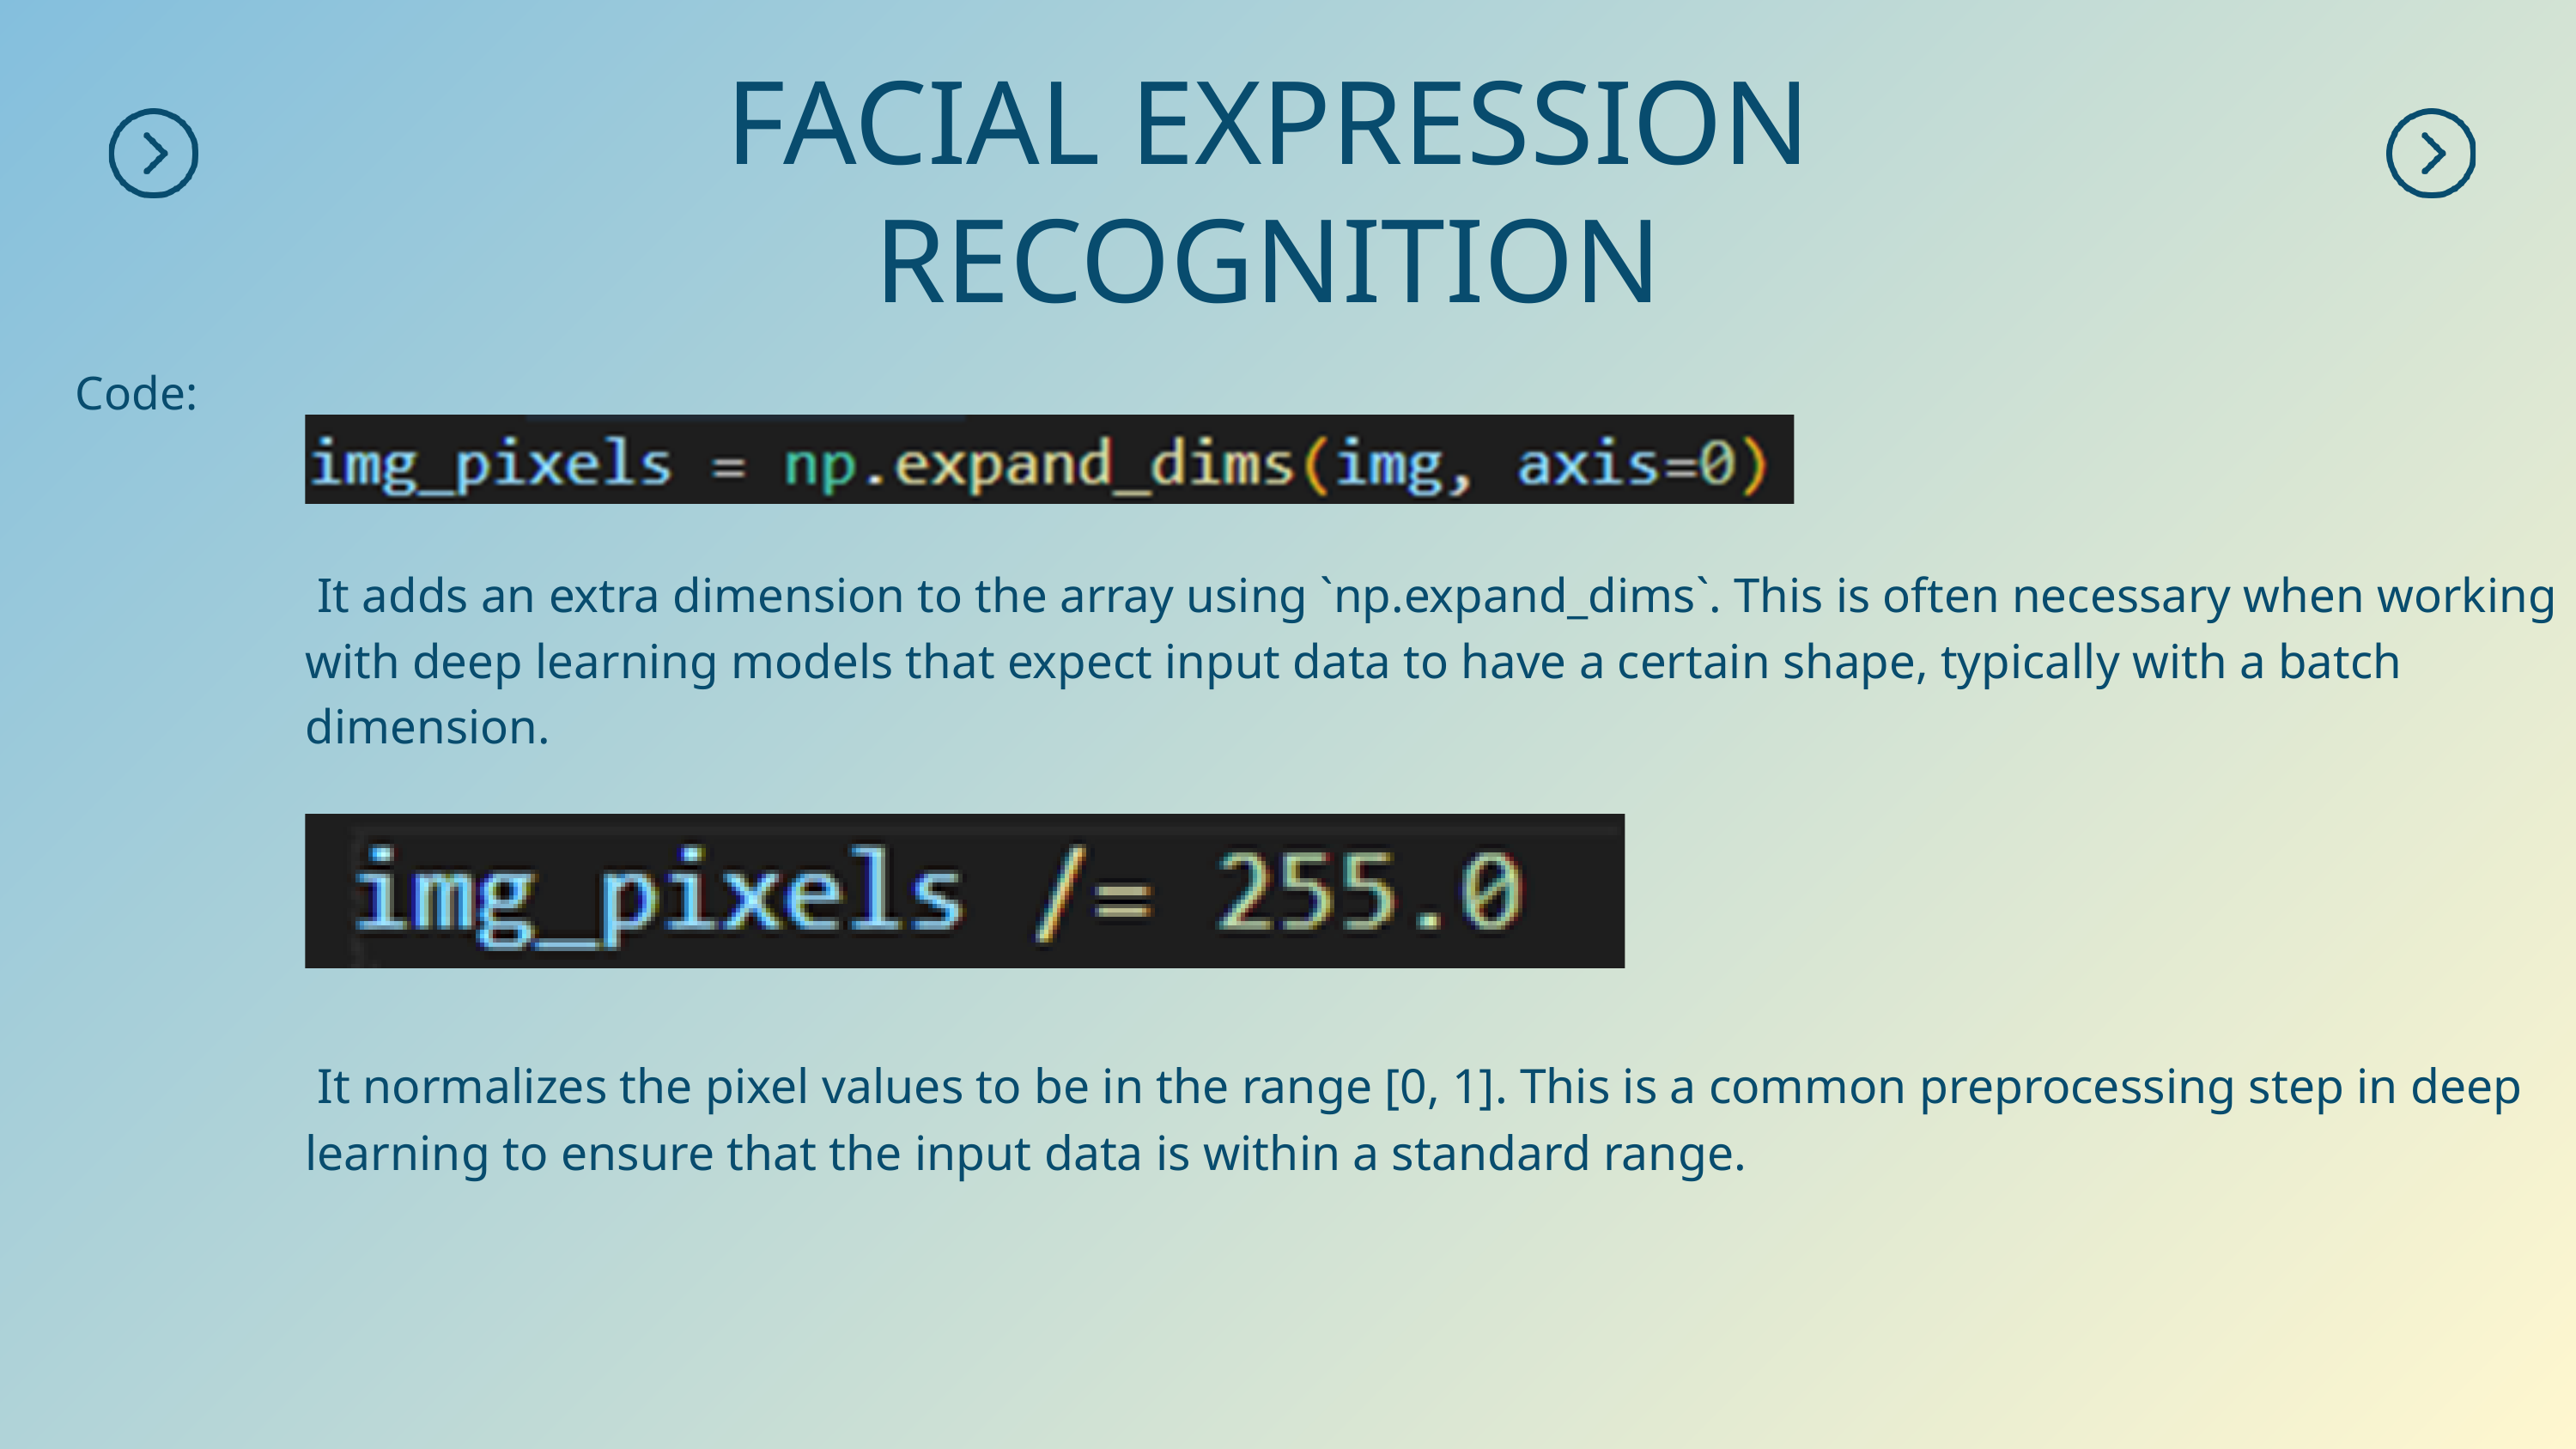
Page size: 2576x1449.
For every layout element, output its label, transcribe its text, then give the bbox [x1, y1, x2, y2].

text_box It adds an extra dimension to the array using `np.expand_dims`. This is often necessary when working with deep learning models that expect input data to have a certain shape, typically with a batch dimension. [305, 556, 2576, 819]
text_box [108, 108, 198, 198]
text_box It normalizes the pixel values to be in the range [0, 1]. This is a common preprocessing step in deep learning to ensure that the input data is within a standard range. [305, 1046, 2576, 1255]
text_box FACIAL EXPRESSION RECOGNITION [589, 49, 1948, 464]
text_box [2386, 108, 2476, 198]
text_box [305, 415, 1795, 504]
text_box Code: [0, 355, 198, 420]
text_box [305, 814, 1625, 968]
